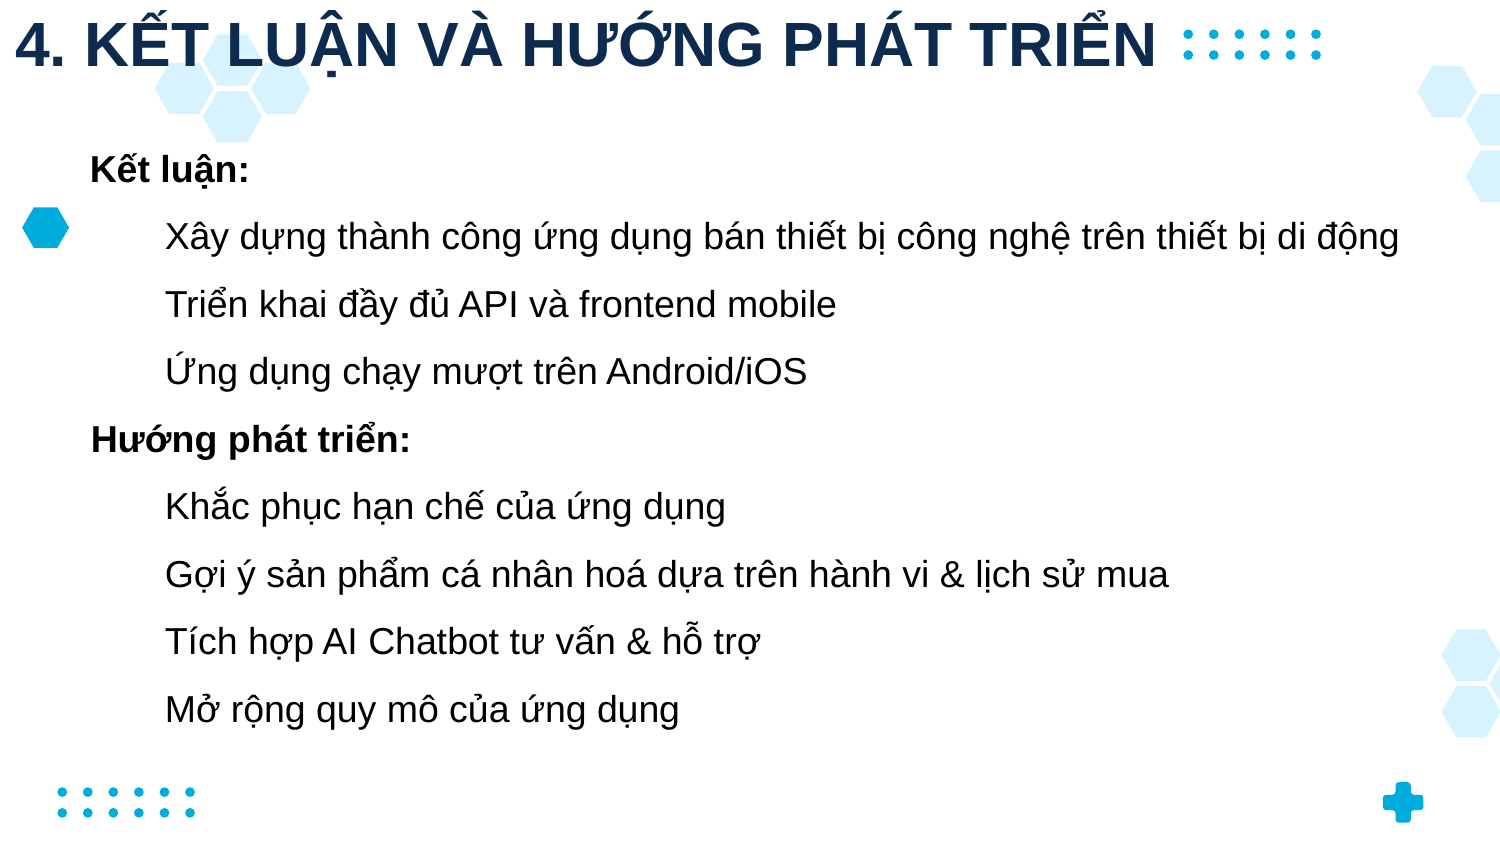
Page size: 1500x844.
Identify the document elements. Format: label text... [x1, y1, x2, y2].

text_box Kết luận: Xây dựng thành công ứng dụng bán thiết bị công nghệ trên thiết bị di động Triển khai đầy đủ API và frontend mobile Ứng dụng chạy mượt trên Android/iOS Hướng phát triển: Khắc phục hạn chế của ứng dụng Gợi ý sản phẩm cá nhân hoá dựa trên hành vi & lịch sử mua Tích hợp AI Chatbot tư vấn & hỗ trợ Mở rộng quy mô của ứng dụng [0, 114, 1500, 749]
title 4. KẾT LUẬN VÀ HƯỚNG PHÁT TRIỂN [0, 0, 1500, 94]
